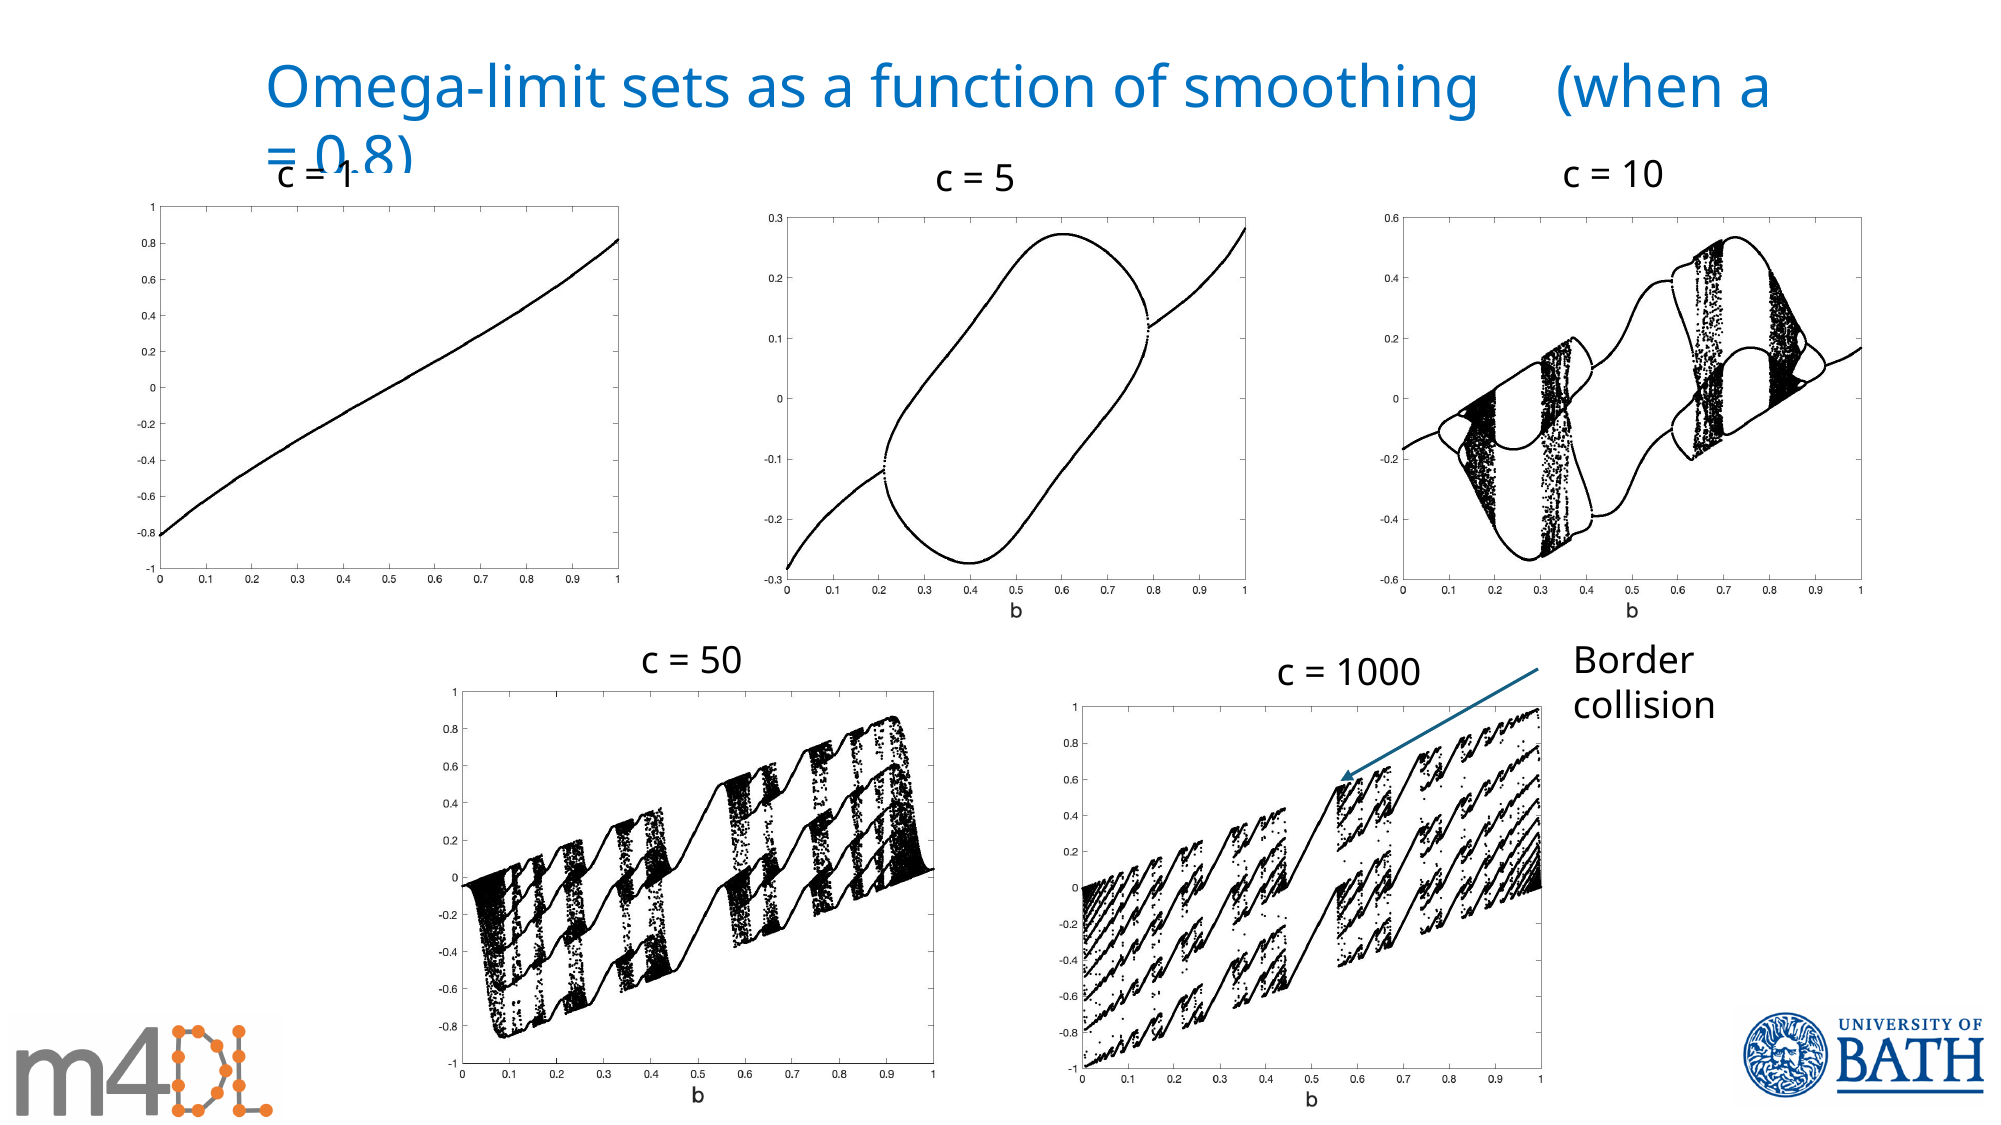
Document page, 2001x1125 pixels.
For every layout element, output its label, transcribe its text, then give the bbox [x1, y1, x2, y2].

text_box c = 50 [626, 628, 841, 656]
picture [82, 173, 675, 618]
picture [6, 1012, 283, 1125]
picture [1720, 957, 1997, 1125]
text_box c = 10 [1547, 142, 1762, 184]
text_box Border collision [1558, 628, 1860, 734]
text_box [1339, 668, 1539, 782]
text_box Omega-limit sets as a function of smoothing (when a = 0.8) [250, 41, 1829, 197]
picture [1325, 184, 1918, 628]
text_box c = 1000 [1261, 640, 1477, 673]
text_box c = 5 [920, 146, 1135, 184]
text_box c = 1 [261, 142, 477, 173]
picture [709, 184, 1302, 628]
picture [1005, 673, 1597, 1117]
picture [382, 656, 991, 1113]
